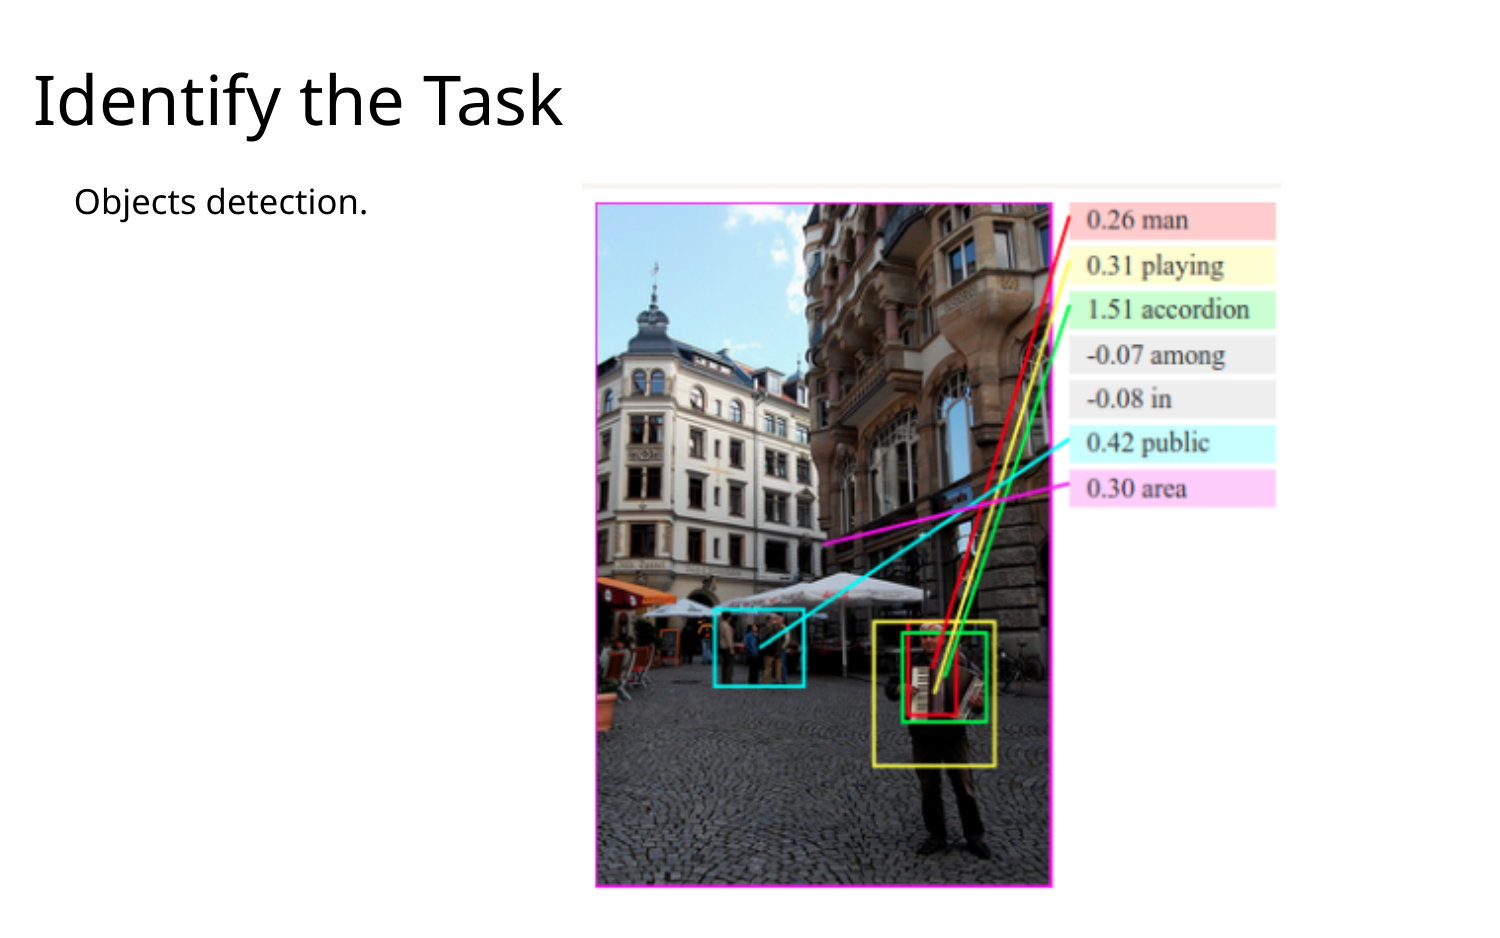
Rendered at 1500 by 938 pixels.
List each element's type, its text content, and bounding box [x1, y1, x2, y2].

picture [582, 183, 1282, 902]
title Identify the Task [18, 12, 1313, 194]
list Objects detection. [58, 177, 1452, 917]
